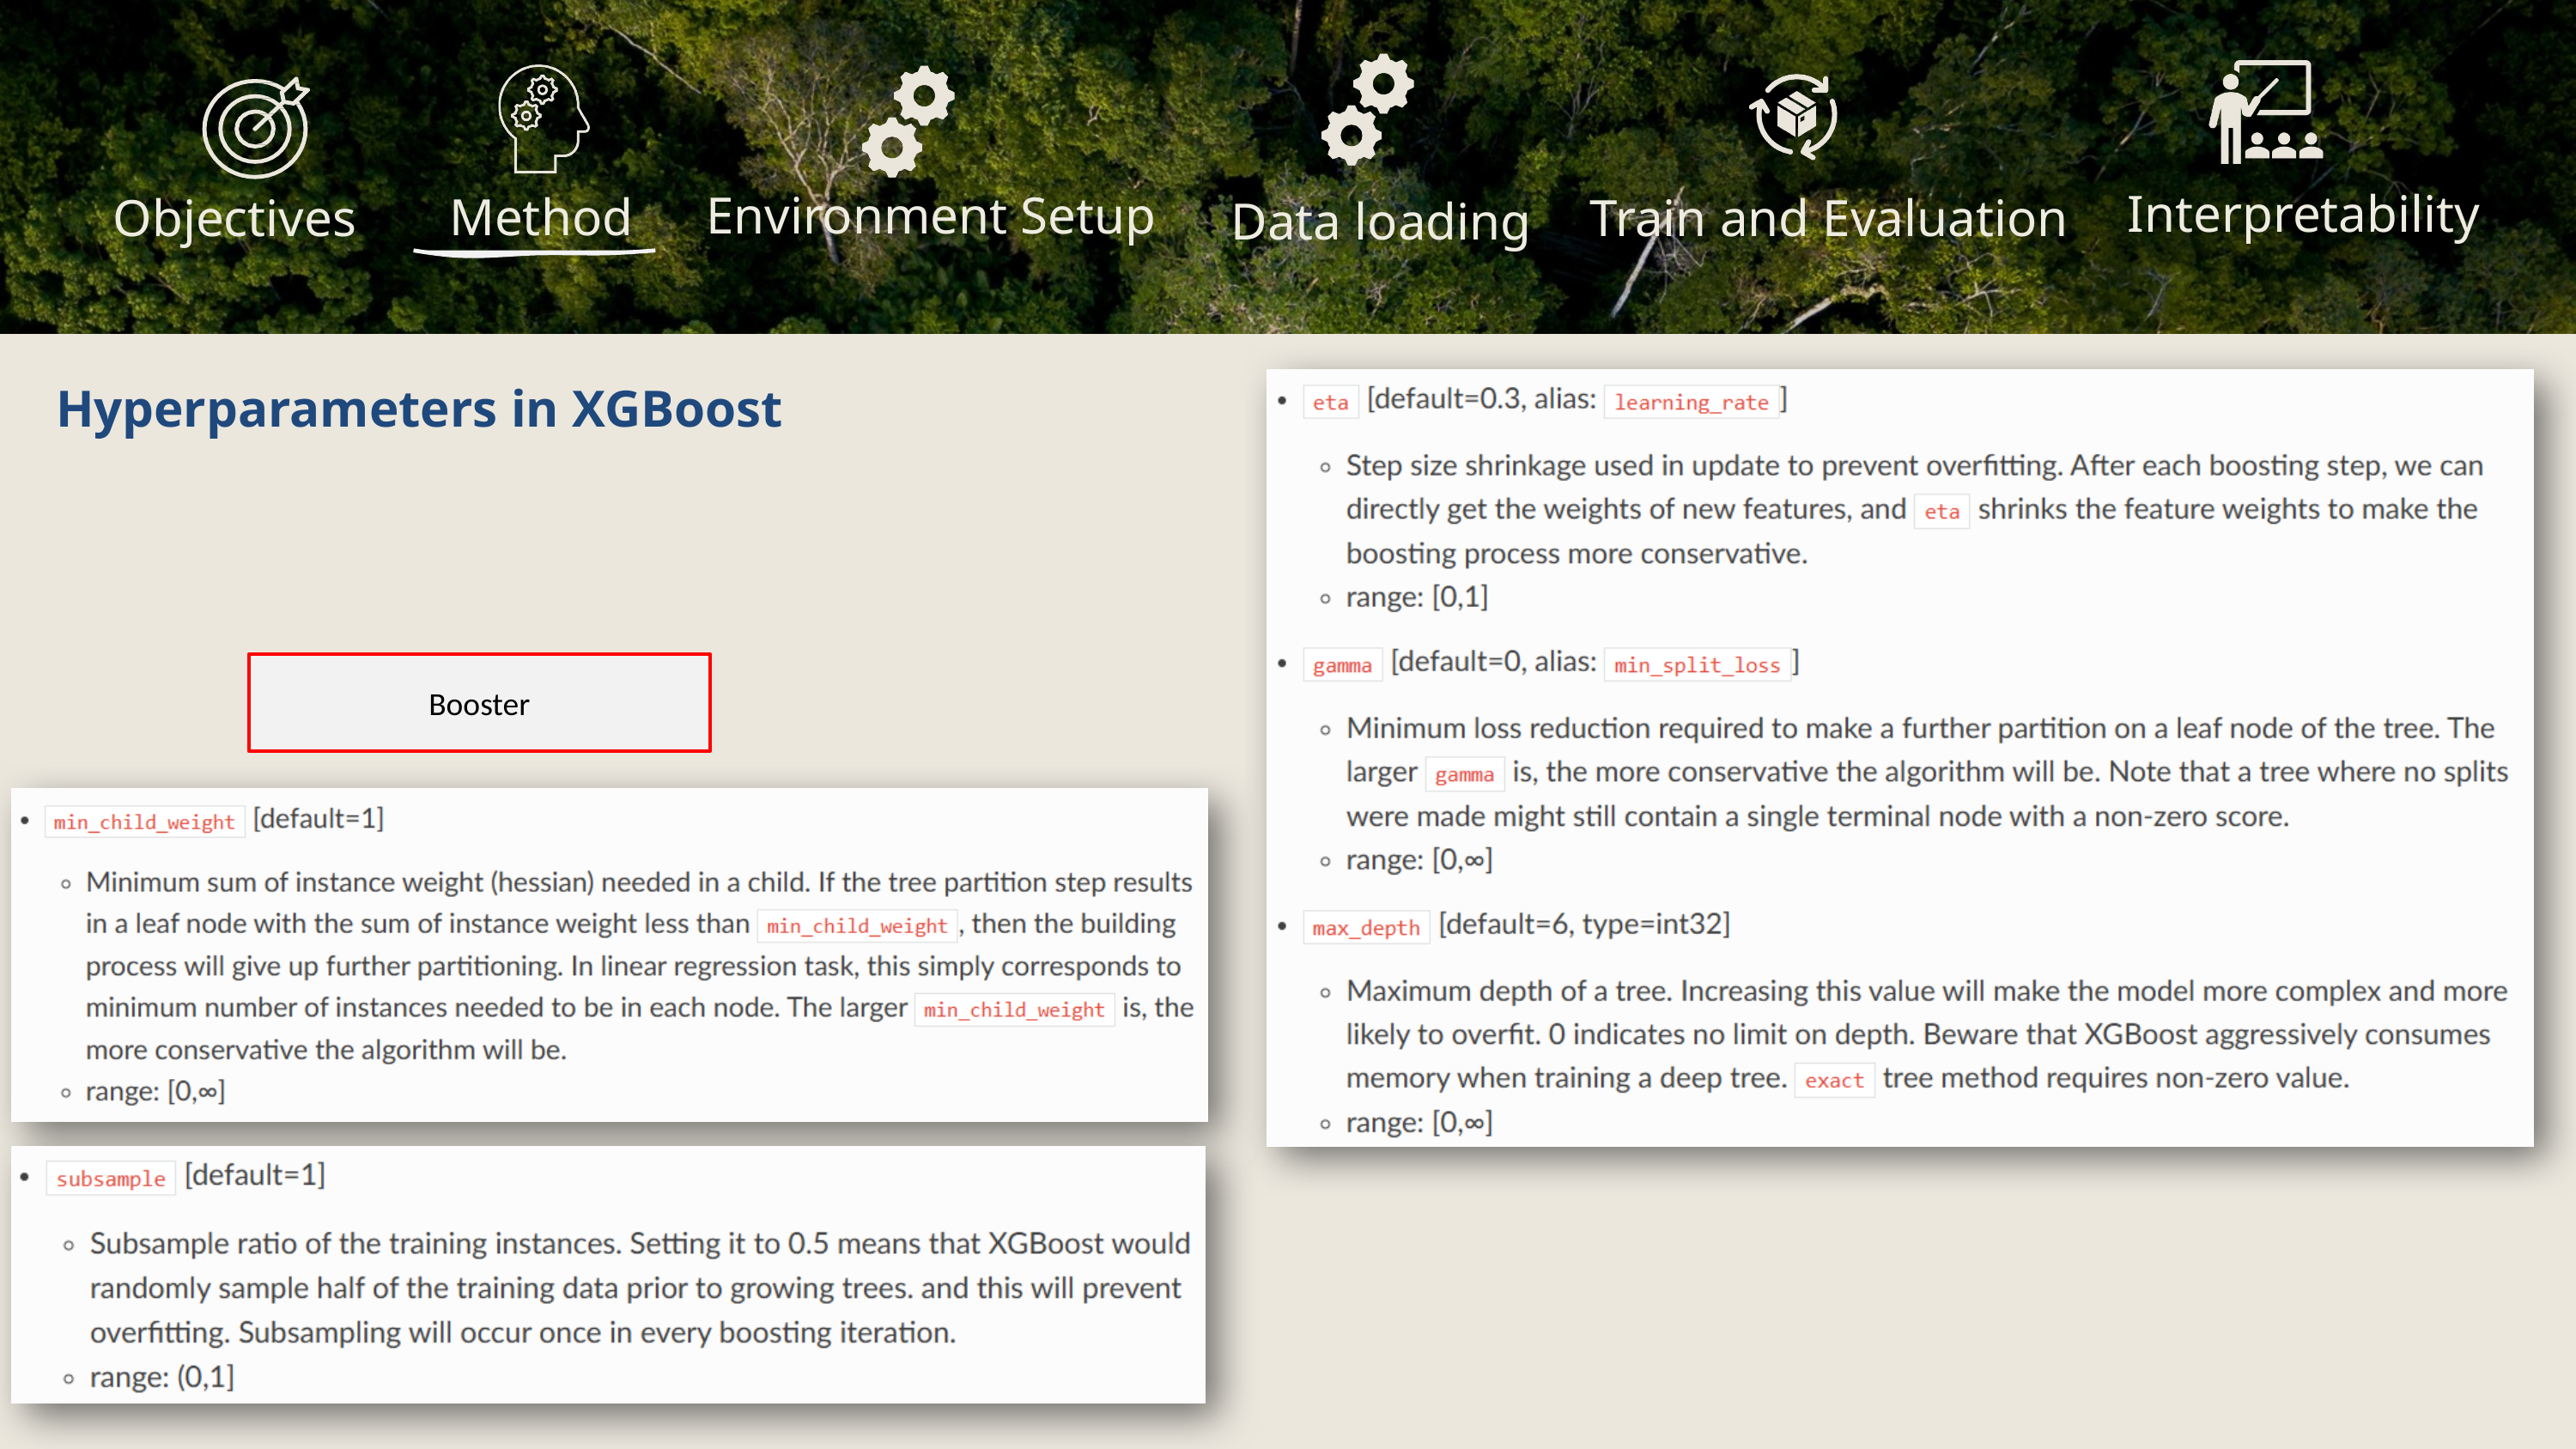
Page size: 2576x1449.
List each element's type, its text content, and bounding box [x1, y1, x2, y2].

picture [11, 787, 1208, 1122]
picture [1266, 369, 2534, 1147]
text_box Booster [247, 652, 712, 753]
picture [11, 1146, 1206, 1404]
text_box Hyperparameters in XGBoost [43, 371, 841, 444]
picture [0, 0, 2576, 334]
